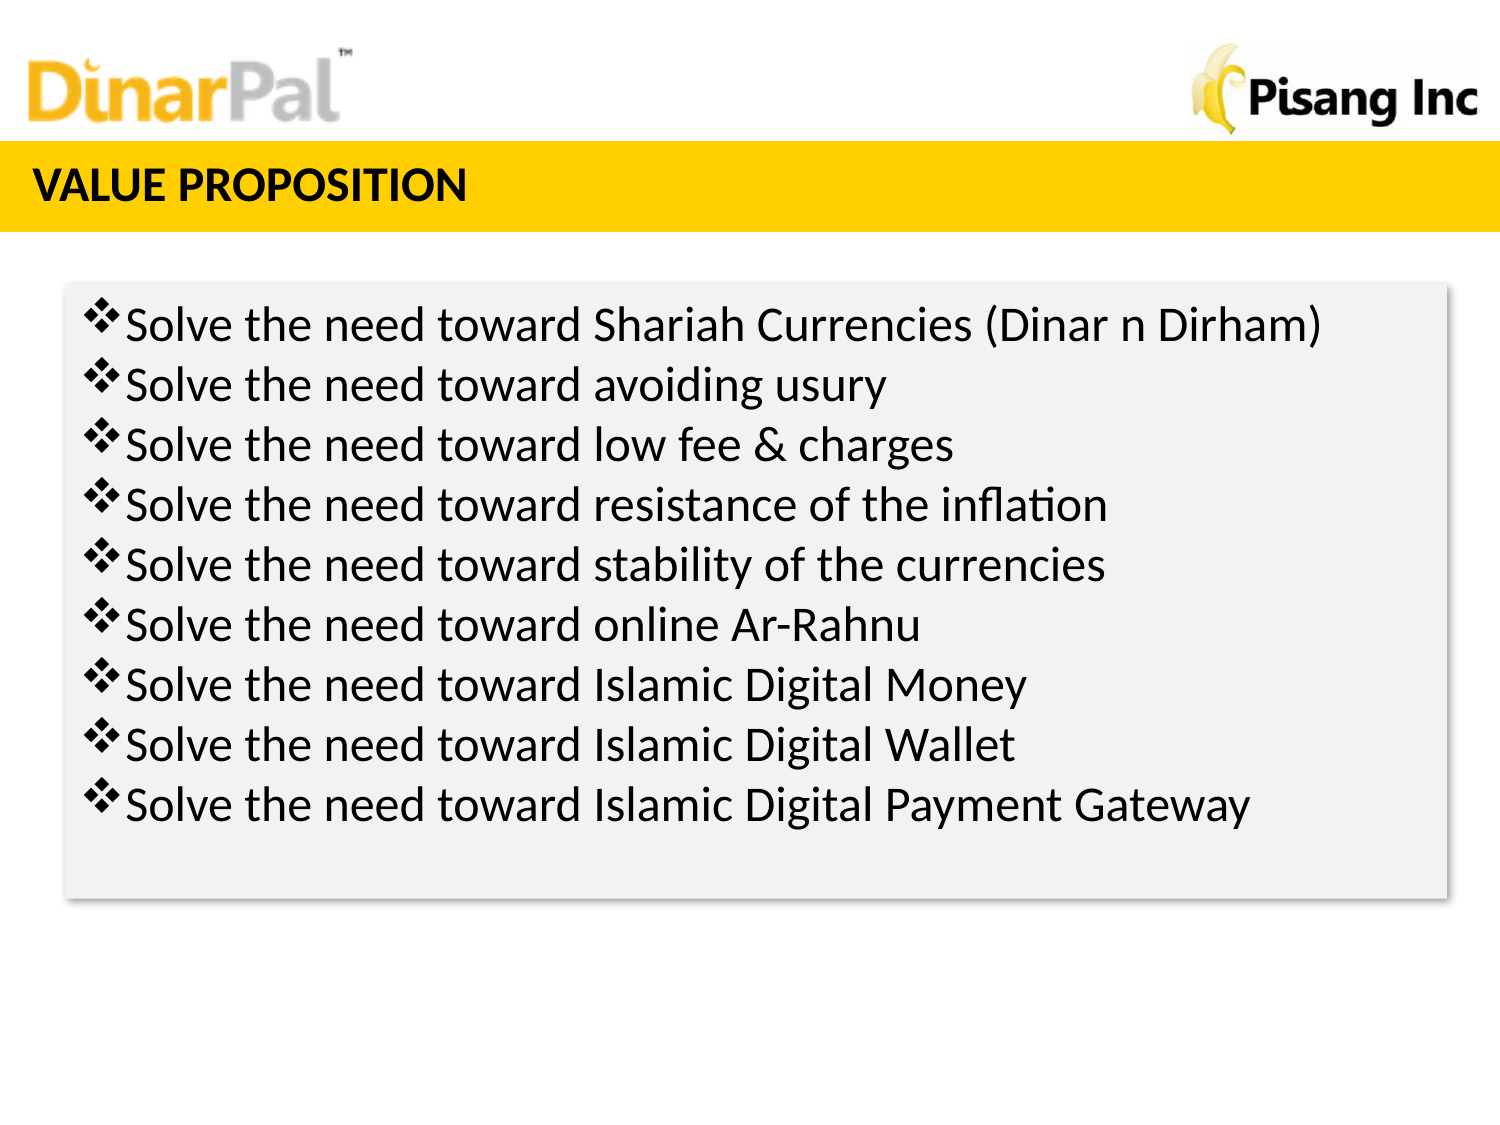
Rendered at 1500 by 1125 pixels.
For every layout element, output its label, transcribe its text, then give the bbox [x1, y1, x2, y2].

picture [0, 141, 1500, 232]
picture [17, 42, 361, 128]
picture [1186, 42, 1480, 137]
text_box Solve the need toward Shariah Currencies (Dinar n Dirham) Solve the need toward avoiding usury Solve the need toward low fee & charges Solve the need toward resistance of the inflation Solve the need toward stability of the currencies Solve the need toward online Ar-Rahnu Solve the need toward Islamic Digital Money Solve the need toward Islamic Digital Wallet Solve the need toward Islamic Digital Payment Gateway [64, 283, 1447, 899]
